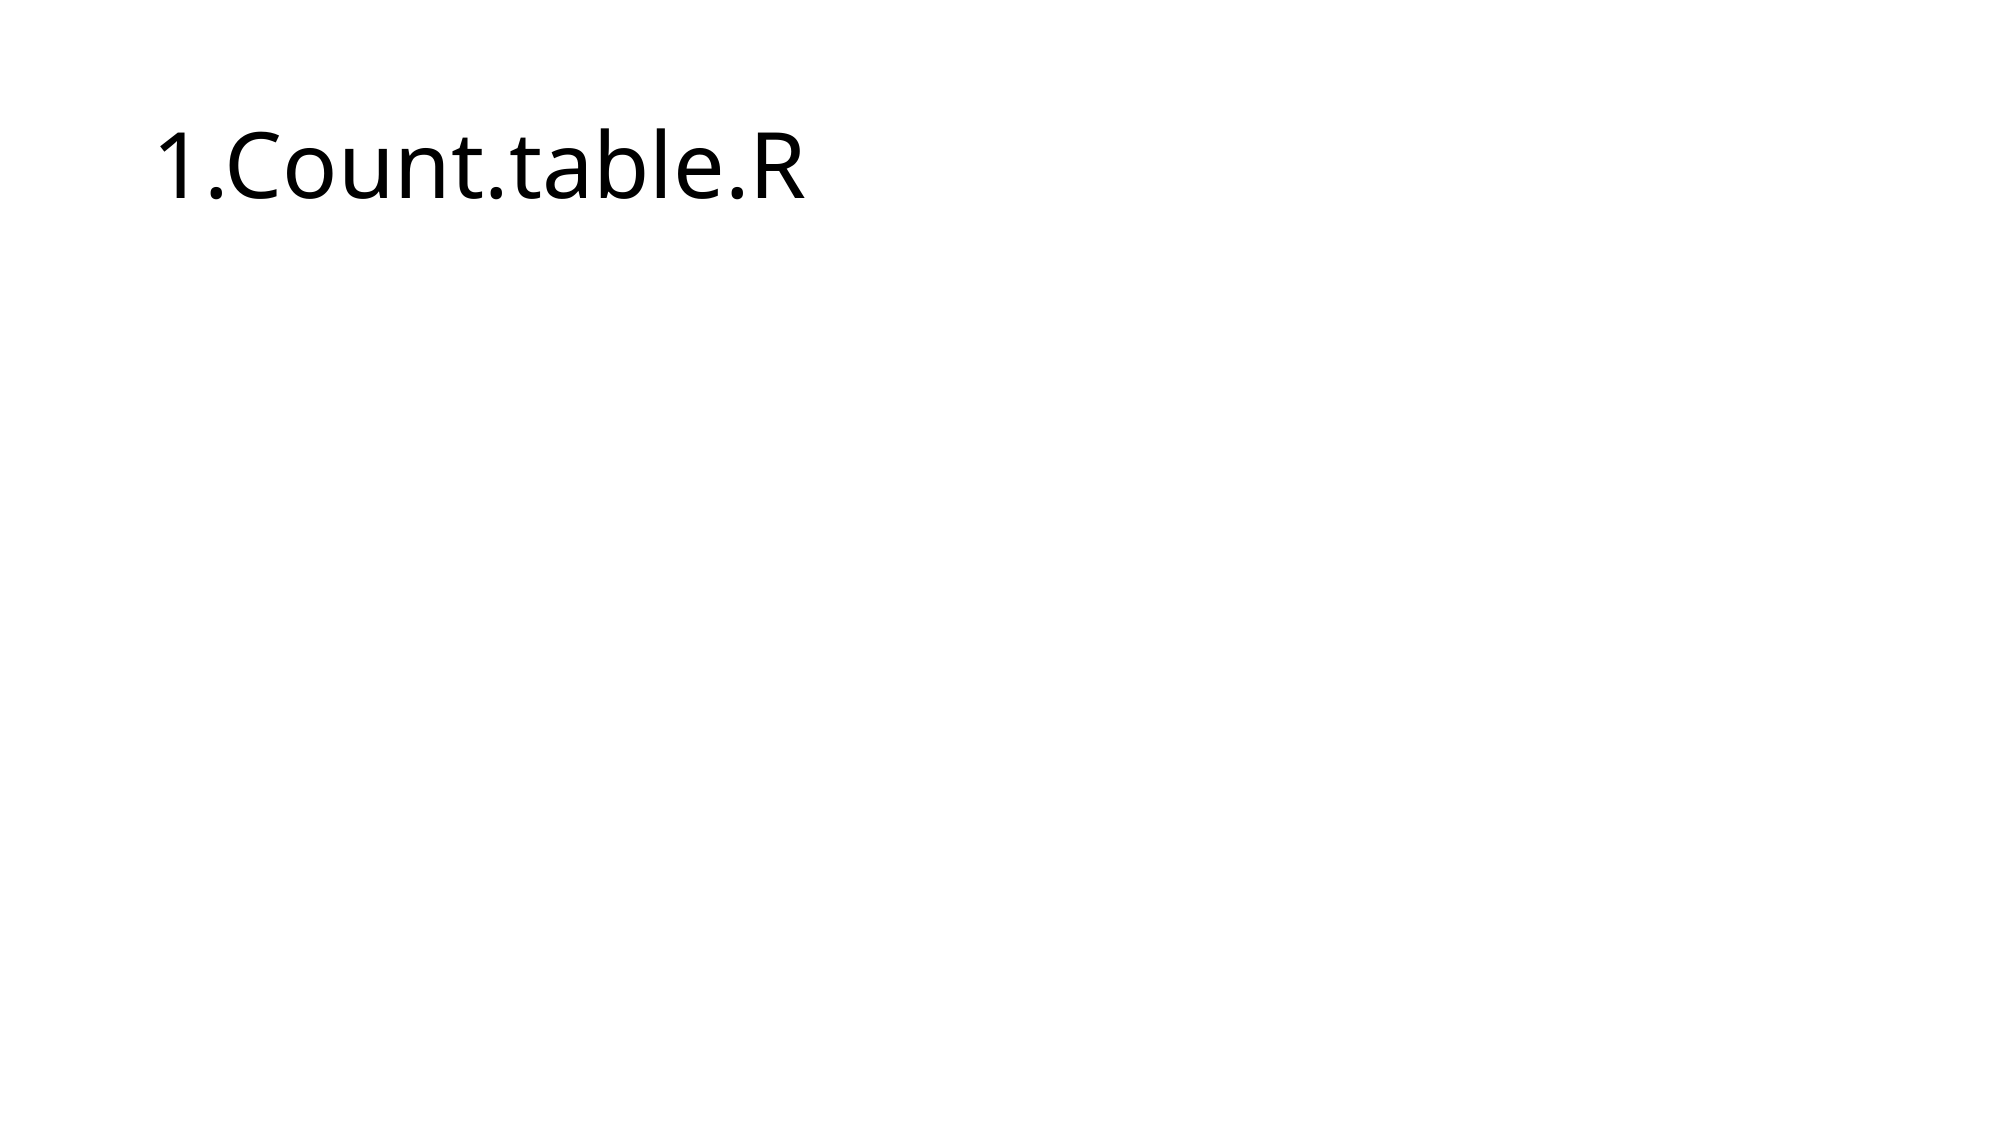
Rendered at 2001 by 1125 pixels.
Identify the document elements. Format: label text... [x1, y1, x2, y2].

title 1.Count.table.R [137, 59, 1863, 278]
